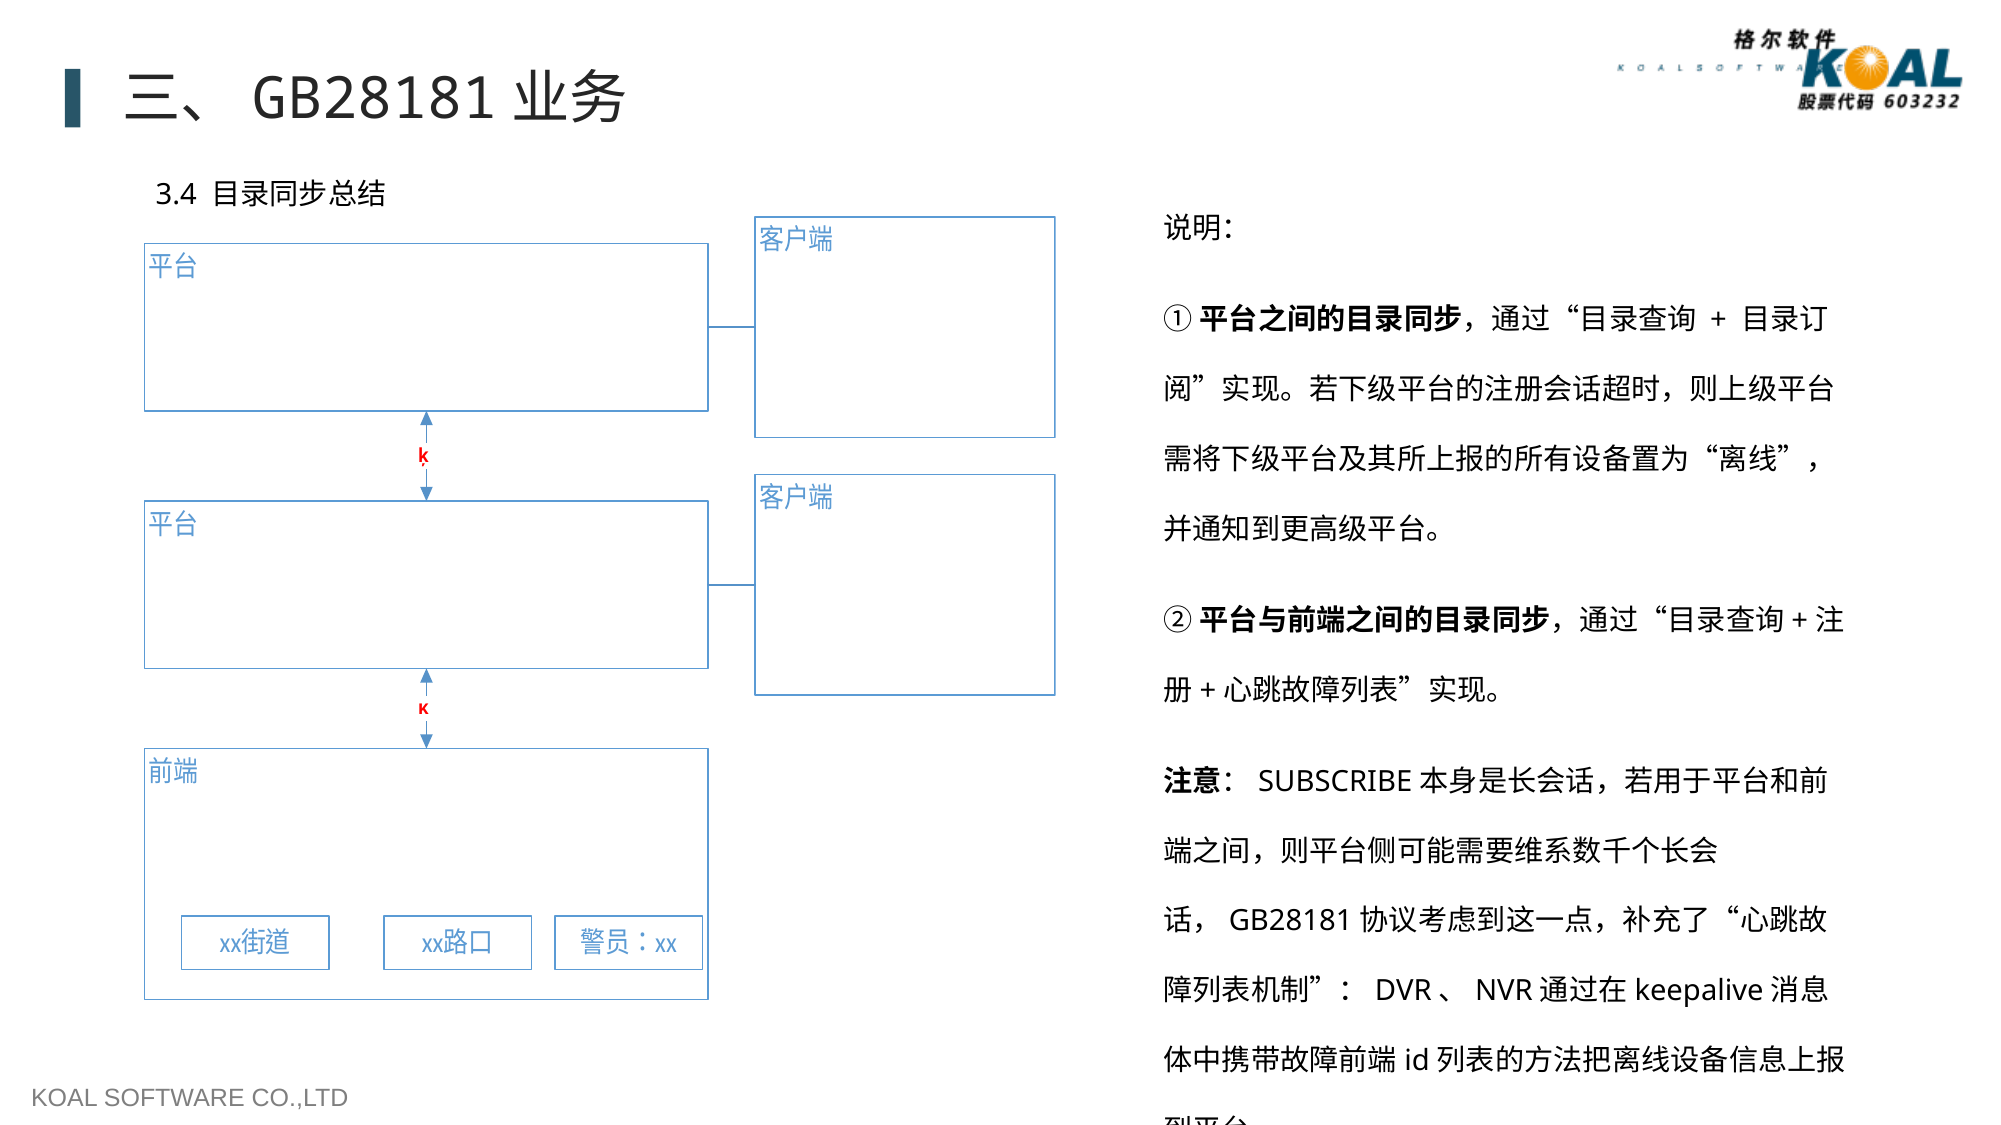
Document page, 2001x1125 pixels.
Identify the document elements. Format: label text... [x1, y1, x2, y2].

text_box 说明： ①平台之间的目录同步，通过“目录查询 + 目录订阅”实现。若下级平台的注册会话超时，则上级平台需将下级平台及其所上报的所有设备置为“离线”，并通知到更高级平台。 ②平台与前端之间的目录同步，通过“目录查询+注册+心跳故障列表”实现。 注意：SUBSCRIBE本身是长会话，若用于平台和前端之间，则平台侧可能需要维系数千个长会话，GB28181协议考虑到这一点，补充了“心跳故障列表机制”：DVR、NVR通过在keepalive消息体中携带故障前端id列表的方法把离线设备信息上报到平台。 [1101, 167, 1870, 1000]
text_box 3.4 目录同步总结 [93, 167, 602, 229]
list 三、GB28181业务 [107, 60, 798, 138]
picture [1594, 0, 2000, 134]
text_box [141, 213, 1056, 1000]
